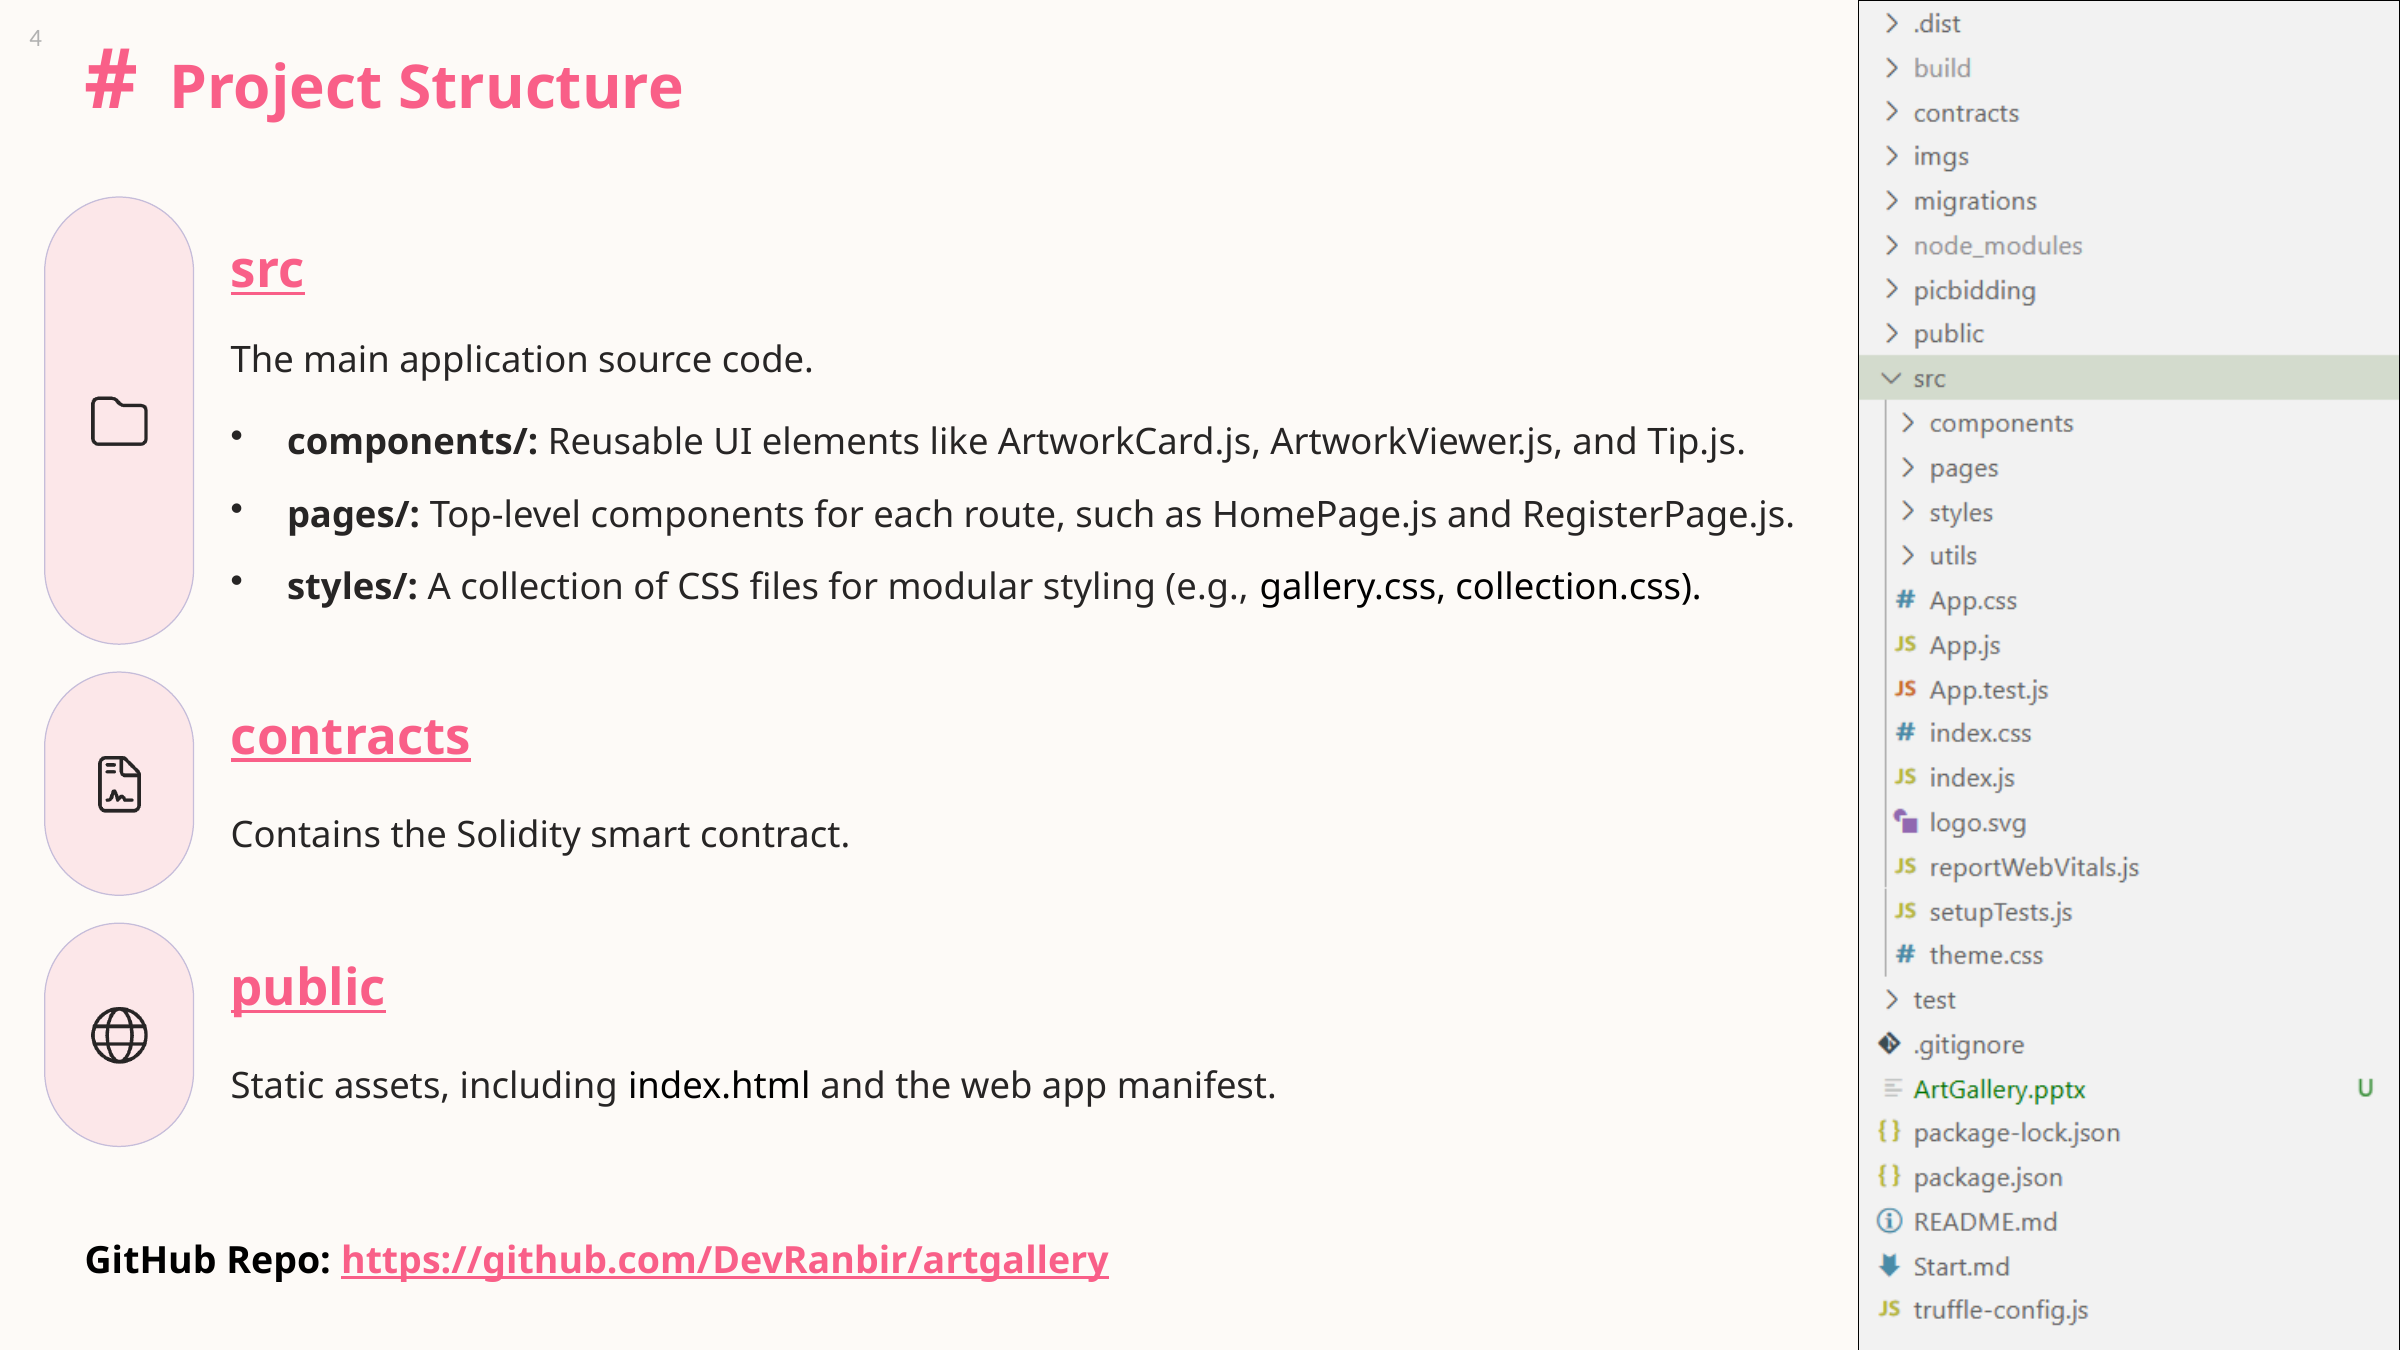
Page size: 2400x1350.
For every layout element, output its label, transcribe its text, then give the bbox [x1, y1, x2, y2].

text_box [44, 672, 194, 896]
text_box [44, 197, 194, 645]
text_box contracts [230, 709, 743, 774]
text_box Static assets, including index.html and the web app manifest. [230, 1046, 1858, 1107]
text_box pages/: Top-level components for each route, such as HomePage.js and RegisterPage.js. [230, 474, 1858, 535]
text_box components/: Reusable UI elements like ArtworkCard.js, ArtworkViewer.js, and Tip.js. [230, 402, 1858, 462]
text_box public [230, 960, 743, 1025]
text_box src [230, 234, 743, 299]
text_box GitHub Repo: https://github.com/DevRanbir/artgallery [84, 1210, 1637, 1288]
picture [91, 385, 148, 456]
picture [91, 999, 148, 1070]
picture [1858, 0, 2400, 1350]
slide_number 4 [0, 0, 58, 72]
text_box # Project Structure [84, 48, 788, 126]
text_box The main application source code. [230, 320, 1858, 380]
text_box Contains the Solidity smart contract. [230, 795, 1858, 856]
text_box [44, 923, 194, 1147]
text_box styles/: A collection of CSS files for modular styling (e.g., gallery.css, collection.css). [230, 547, 1858, 607]
picture [91, 748, 148, 819]
